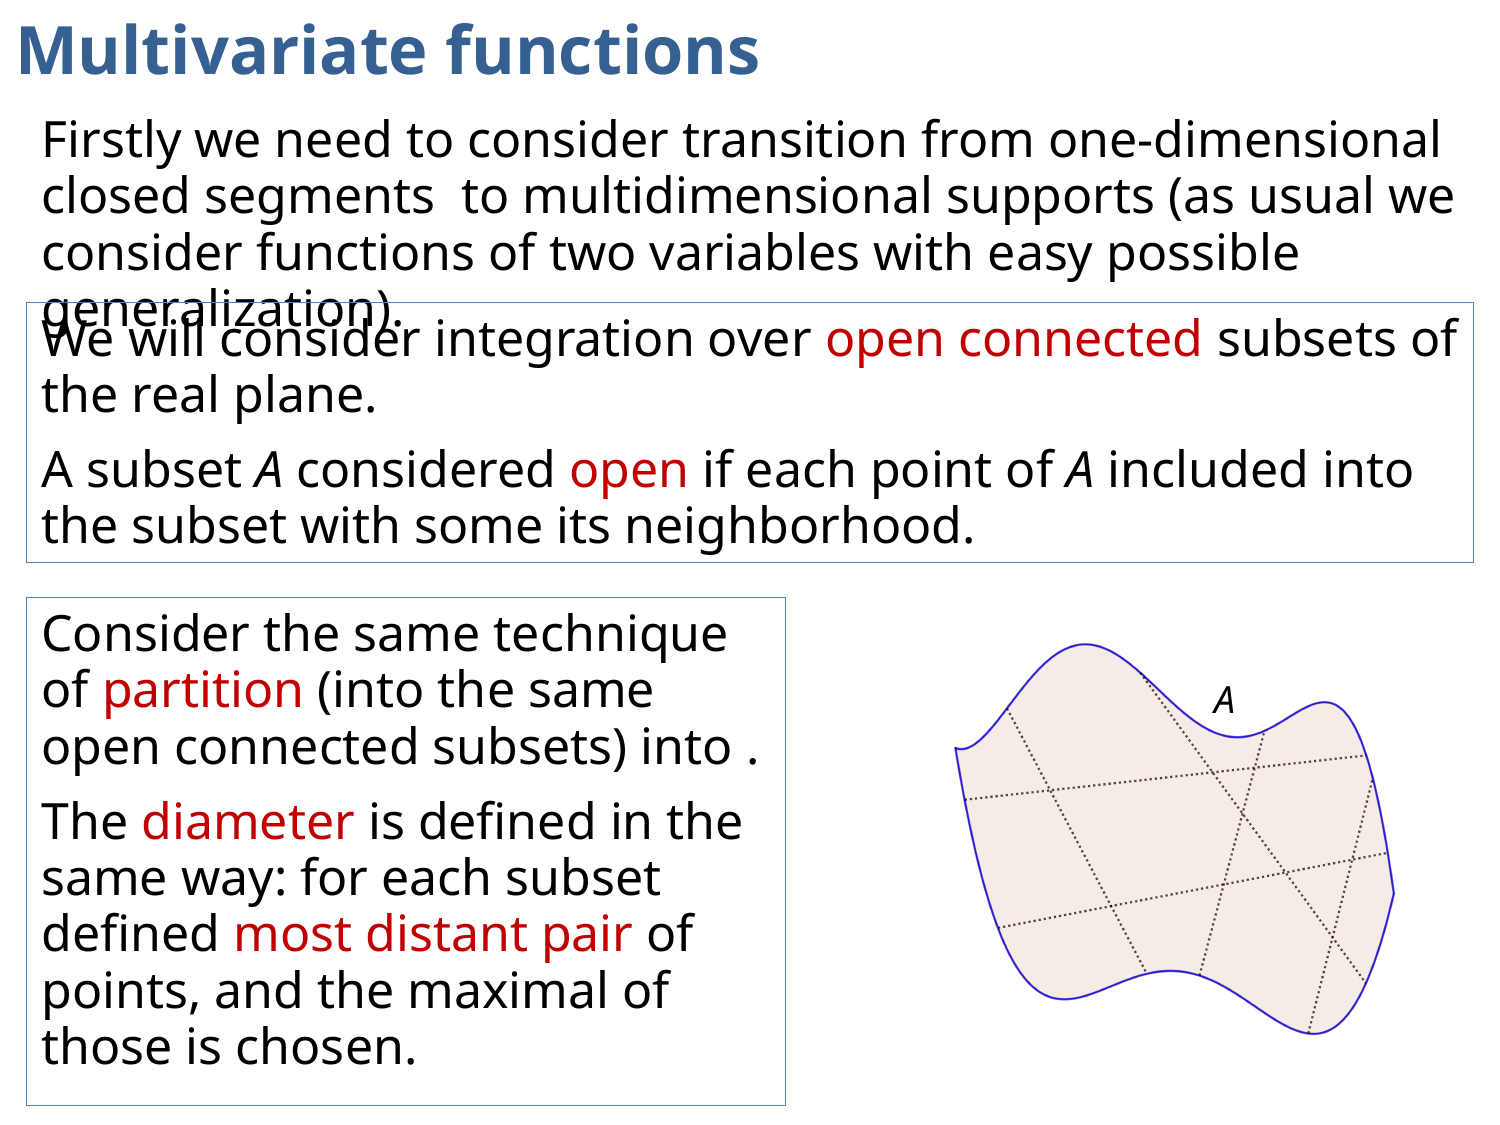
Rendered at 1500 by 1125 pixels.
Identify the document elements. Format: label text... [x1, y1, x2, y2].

title Multivariate functions [0, 0, 1500, 102]
picture [903, 597, 1435, 1110]
text_box We will consider integration over open connected subsets of the real plane. A subset A considered open if each point of A included into the subset with some its neighborhood. [26, 302, 1474, 563]
